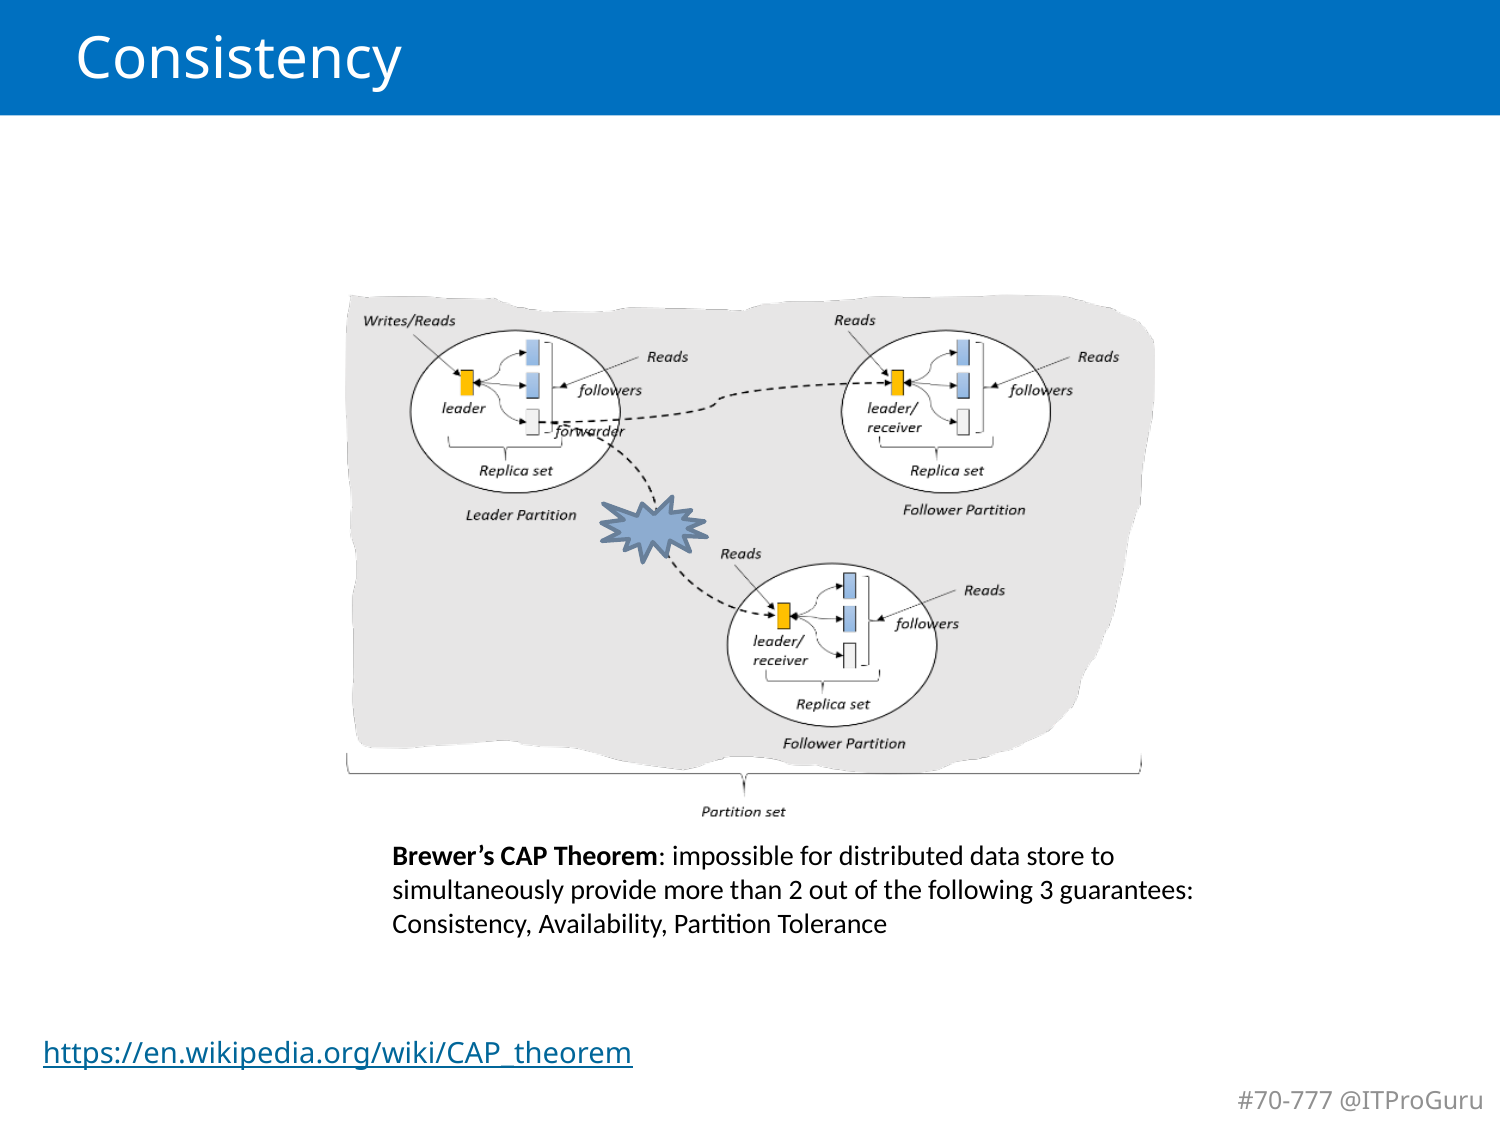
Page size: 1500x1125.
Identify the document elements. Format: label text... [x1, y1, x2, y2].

list https://en.wikipedia.org/wiki/CAP_theorem [42, 1034, 1450, 1103]
text_box Brewer’s CAP Theorem: impossible for distributed data store to simultaneously provide more than 2 out of the following 3 guarantees: Consistency, Availability, Partition Tolerance [377, 830, 1269, 947]
picture [344, 294, 1156, 831]
title Consistency [75, 0, 1351, 122]
